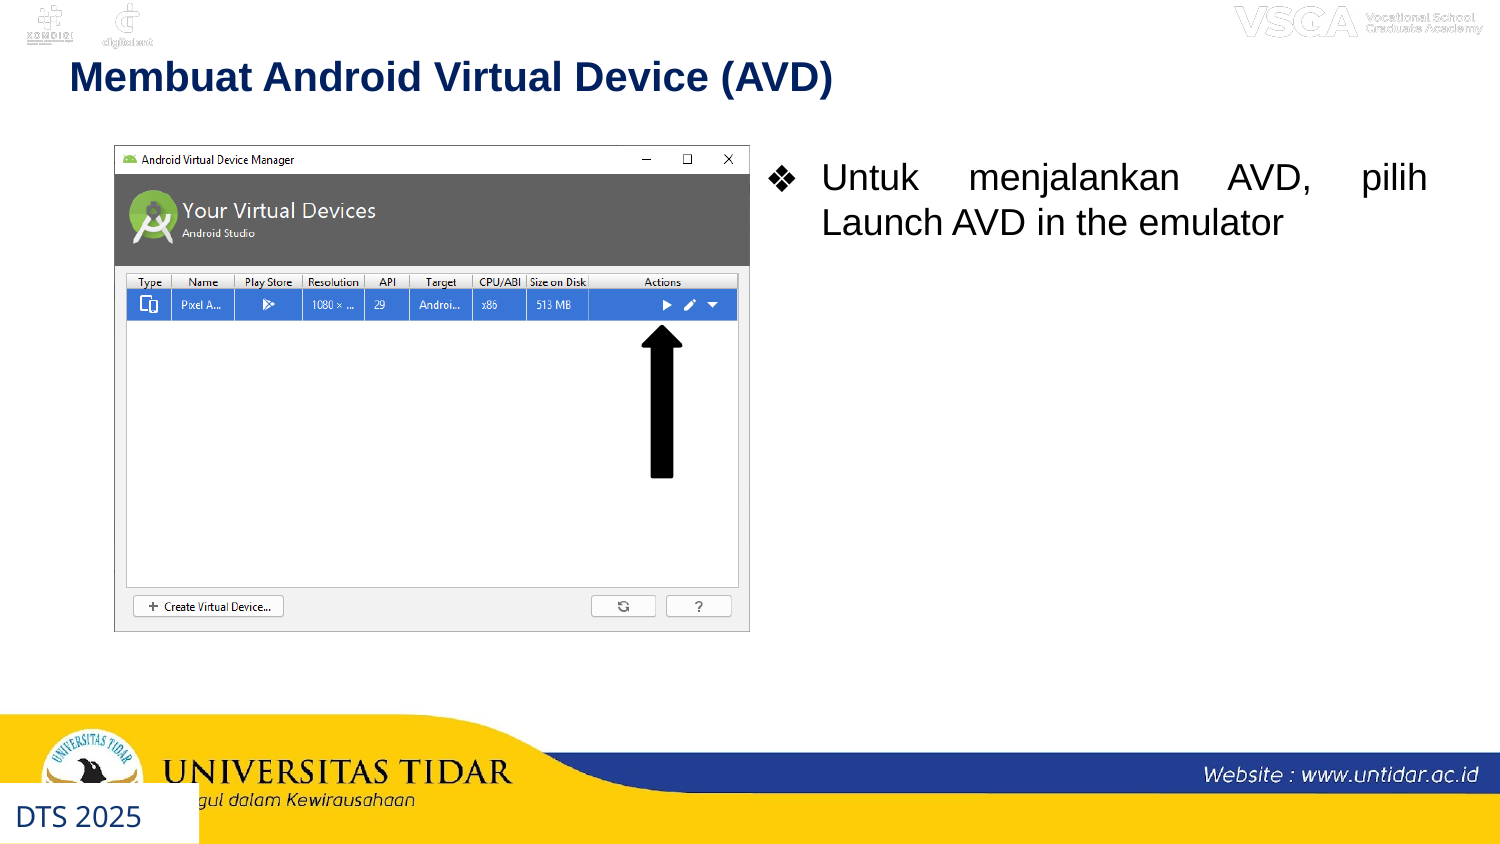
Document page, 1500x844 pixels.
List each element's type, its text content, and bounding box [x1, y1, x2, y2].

text_box Membuat Android Virtual Device (AVD) [54, 42, 982, 108]
text_box DTS 2025 [0, 783, 200, 844]
picture [0, 0, 1500, 844]
text_box Untuk menjalankan AVD, pilih Launch AVD in the emulator [751, 145, 1443, 251]
